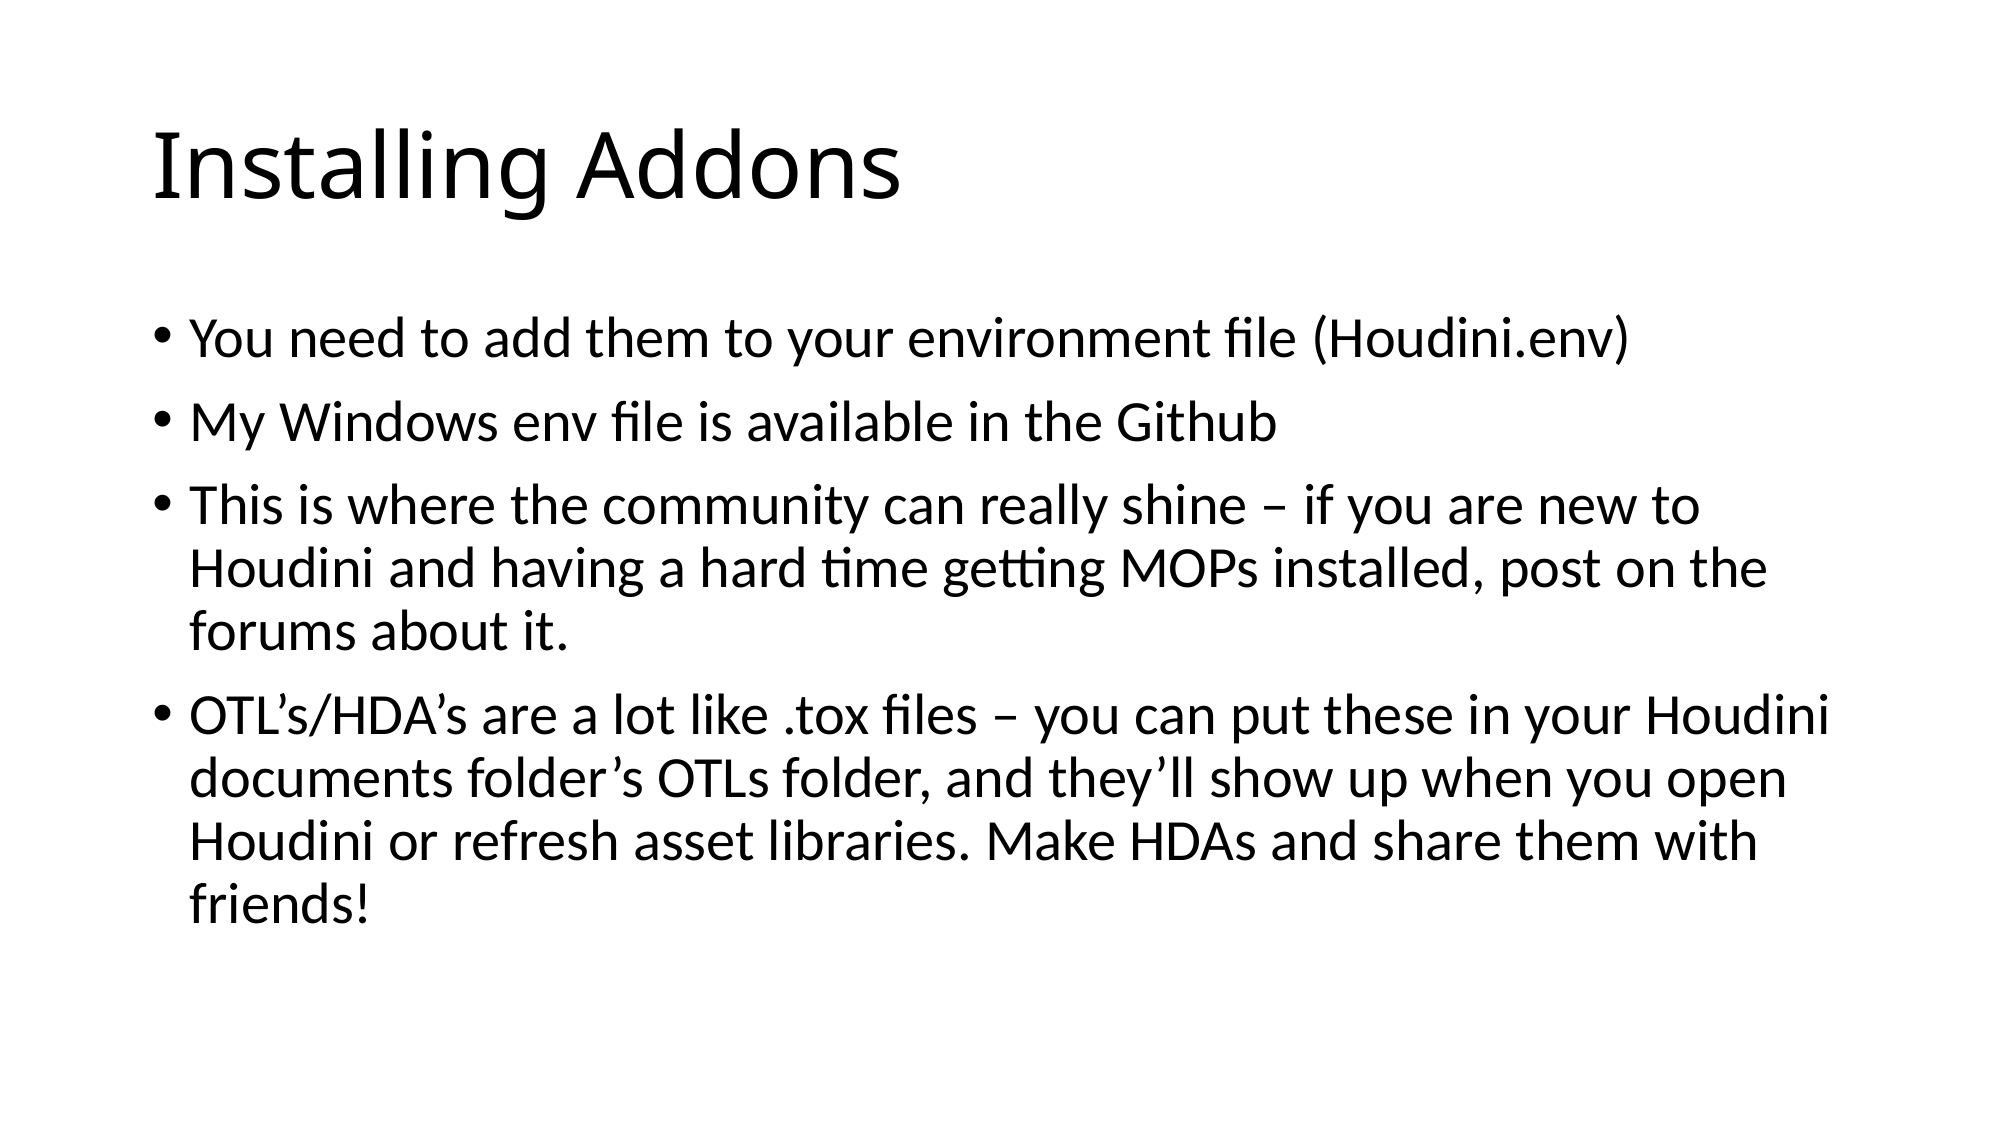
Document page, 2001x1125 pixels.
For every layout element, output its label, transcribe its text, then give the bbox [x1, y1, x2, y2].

list You need to add them to your environment file (Houdini.env) My Windows env file is available in the Github This is where the community can really shine – if you are new to Houdini and having a hard time getting MOPs installed, post on the forums about it. OTL’s/HDA’s are a lot like .tox files – you can put these in your Houdini documents folder’s OTLs folder, and they’ll show up when you open Houdini or refresh asset libraries. Make HDAs and share them with friends! [137, 299, 1863, 1014]
title Installing Addons [137, 59, 1863, 278]
